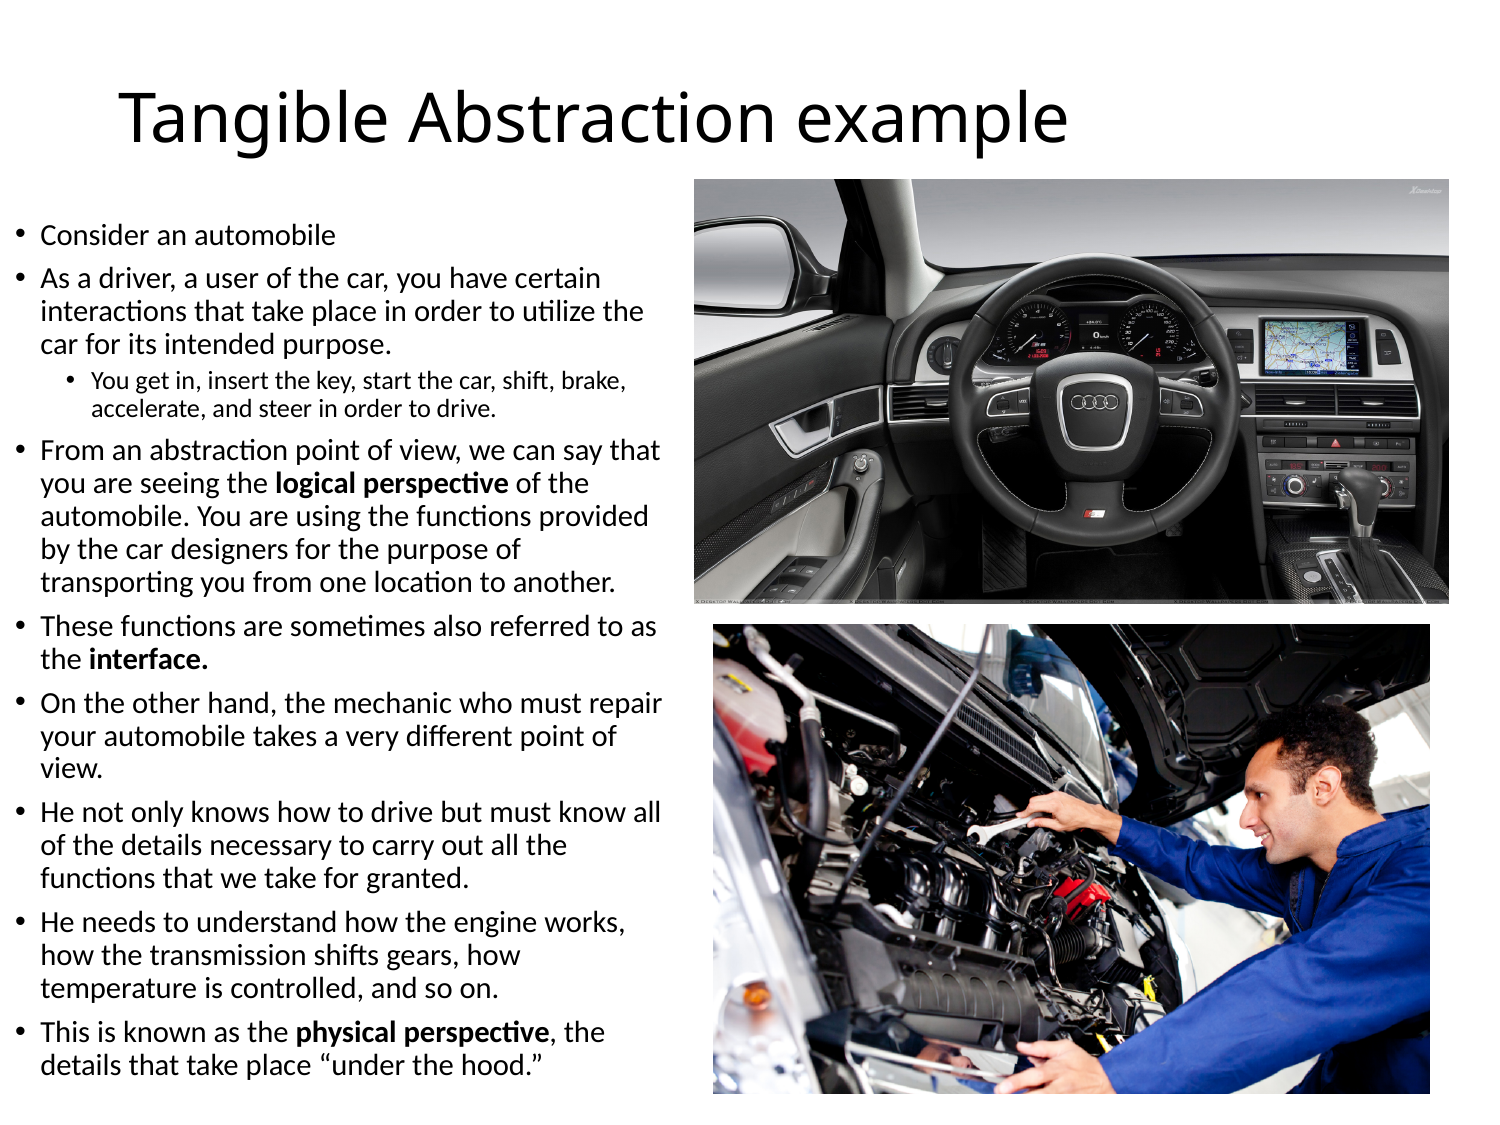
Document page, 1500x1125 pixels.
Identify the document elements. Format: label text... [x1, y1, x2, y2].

title Tangible Abstraction example [103, 59, 1397, 180]
picture [713, 624, 1430, 1095]
list Consider an automobile As a driver, a user of the car, you have certain interactions that take place in order to utilize the car for its intended purpose. You get in, insert the key, start the car, shift, brake, accelerate, and steer in order to drive. From an abstraction point of view, we can say that you are seeing the logical perspective of the automobile. You are using the functions provided by the car designers for the purpose of transporting you from one location to another. These functions are sometimes also referred to as the interface. On the other hand, the mechanic who must repair your automobile takes a very different point of view. He not only knows how to drive but must know all of the details necessary to carry out all the functions that we take for granted. He needs to understand how the engine works, how the transmission shifts gears, how temperature is controlled, and so on. This is known as the physical perspective, the details that take place “under the hood.” [0, 211, 695, 1095]
picture [694, 179, 1449, 605]
